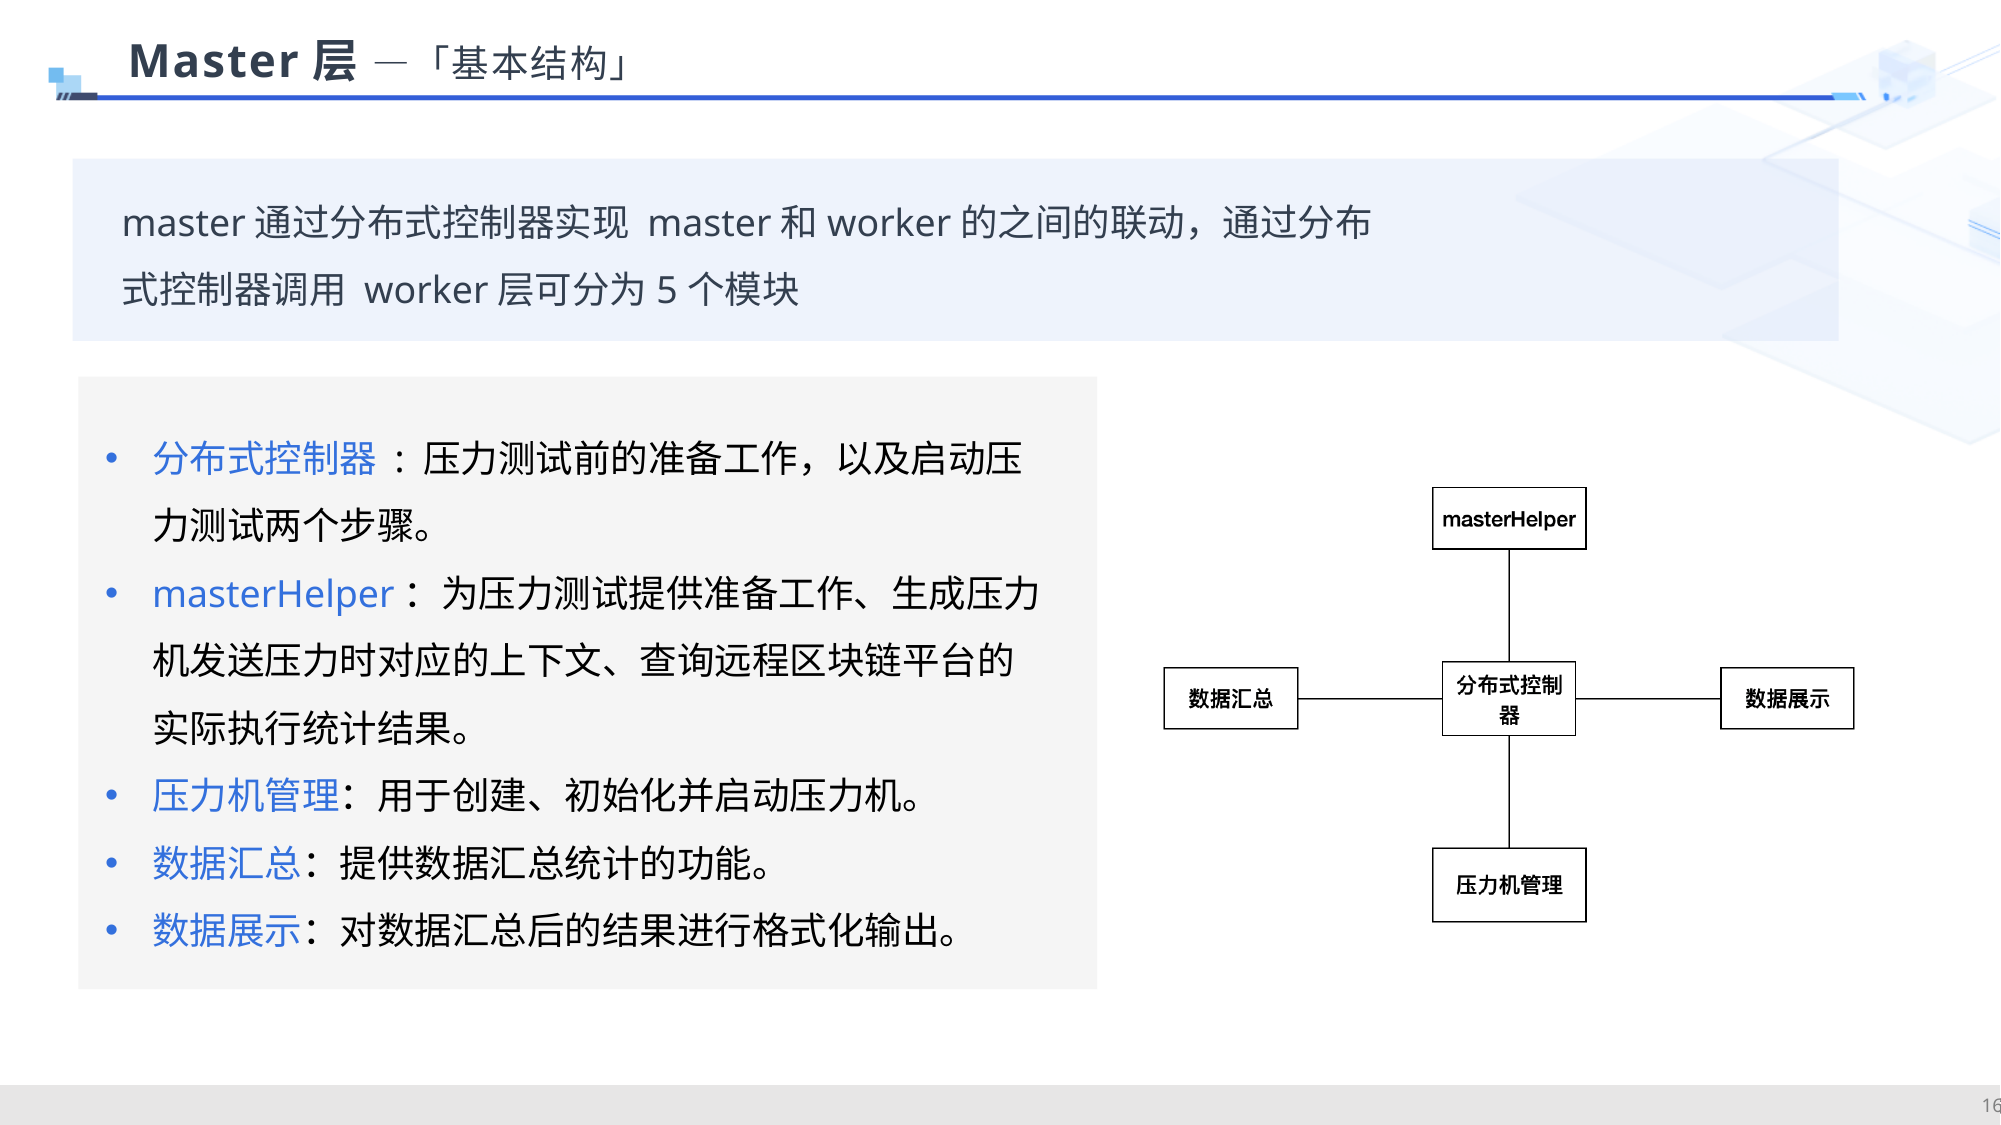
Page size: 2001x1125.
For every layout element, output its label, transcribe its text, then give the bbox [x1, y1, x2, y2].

picture [0, 0, 2000, 1085]
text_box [72, 158, 1839, 341]
text_box 分布式控制器 : 压力测试前的准备工作，以及启动压力测试两个步骤。 masterHelper：为压力测试提供准备工作、生成压力机发送压力时对应的上下文、查询远程区块链平台的实际执行统计结果。 压力机管理：用于创建、初始化并启动压力机。 数据汇总：提供数据汇总统计的功能。 数据展示：对数据汇总后的结果进行格式化输出。 [90, 404, 1059, 960]
text_box Master层 —「基本结构」 [112, 24, 865, 94]
text_box [77, 376, 1098, 990]
